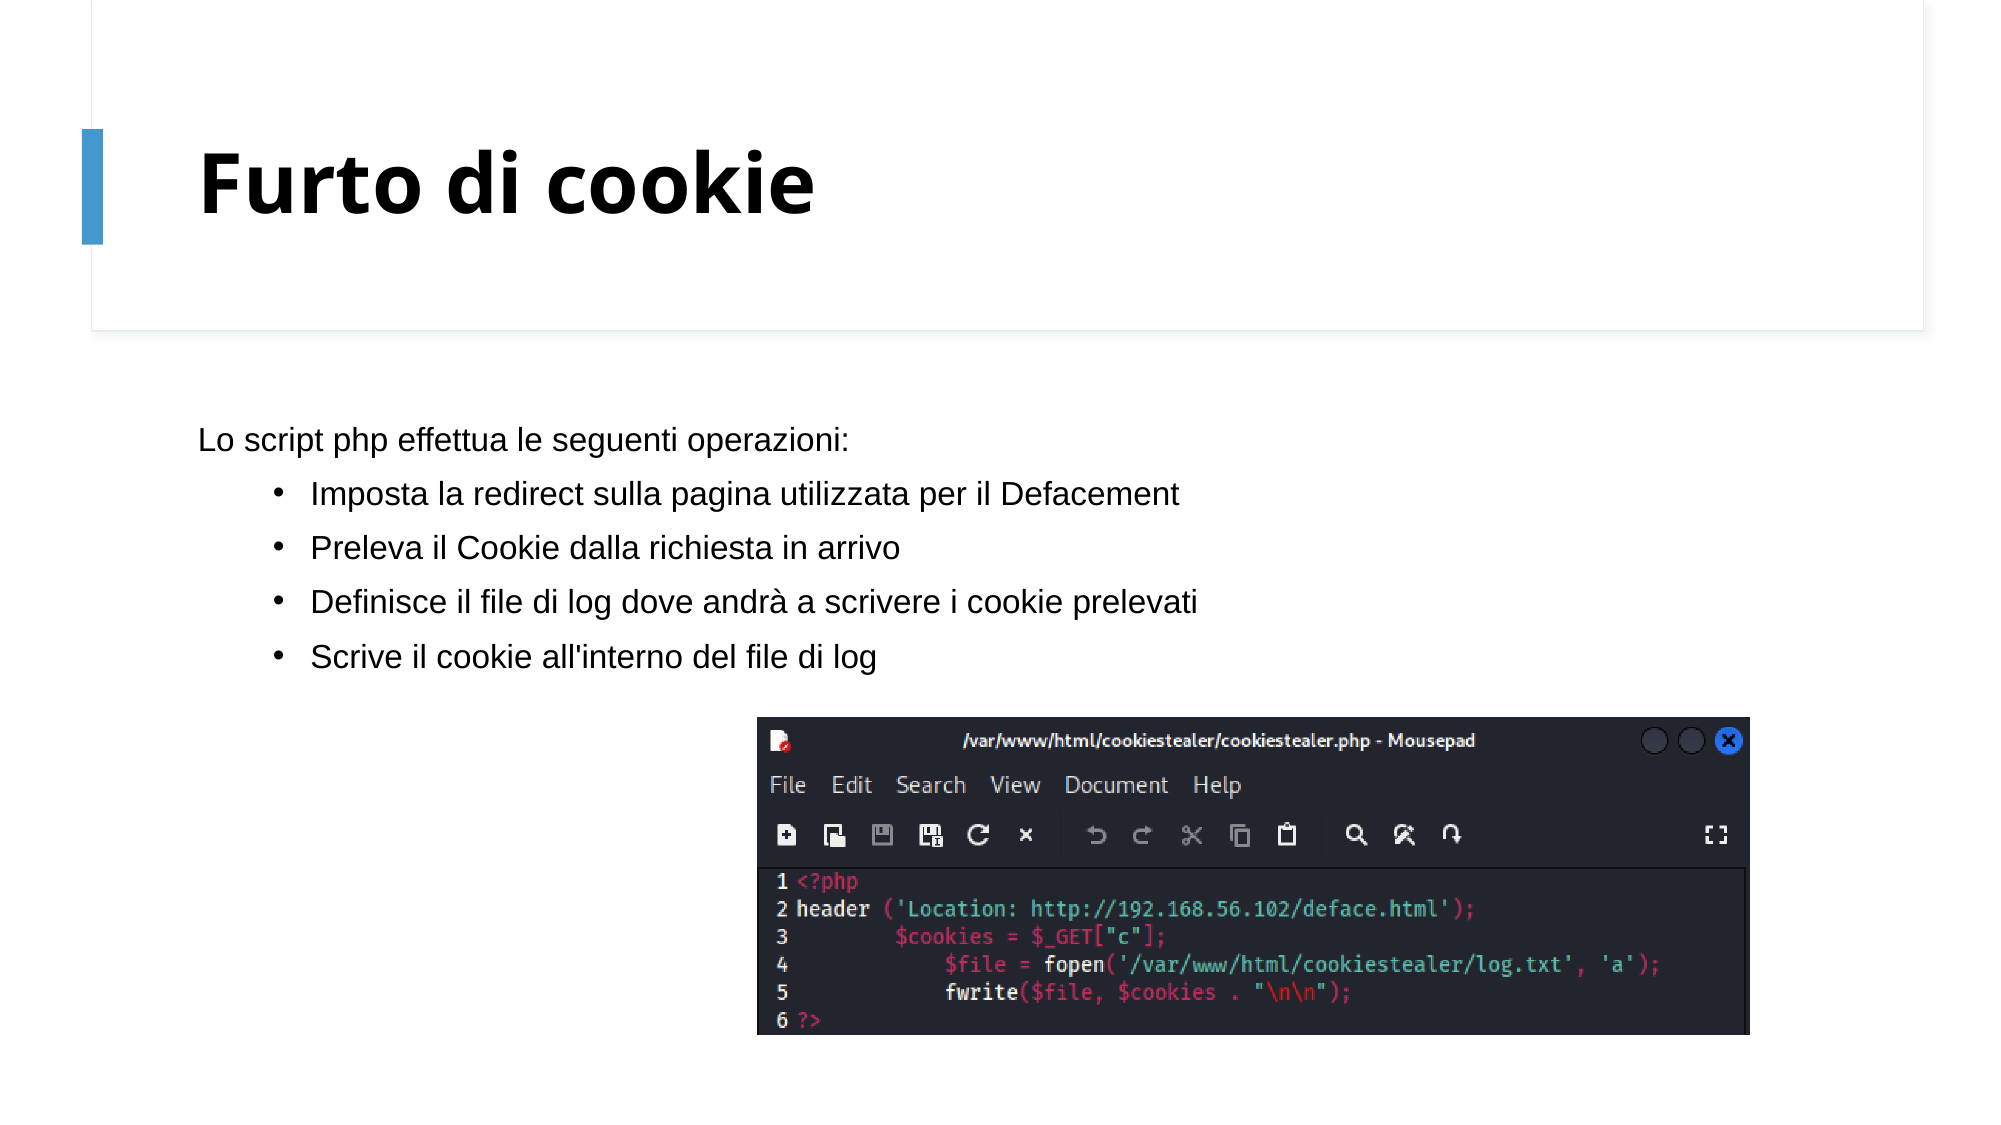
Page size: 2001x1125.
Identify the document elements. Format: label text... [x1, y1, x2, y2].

picture [757, 717, 1750, 1035]
list Lo script php effettua le seguenti operazioni: Imposta la redirect sulla pagina utilizzata per il Defacement Preleva il Cookie dalla richiesta in arrivo Definisce il file di log dove andrà a scrivere i cookie prelevati Scrive il cookie all'interno del file di log [183, 406, 1851, 1013]
title Furto di cookie [183, 90, 1851, 284]
